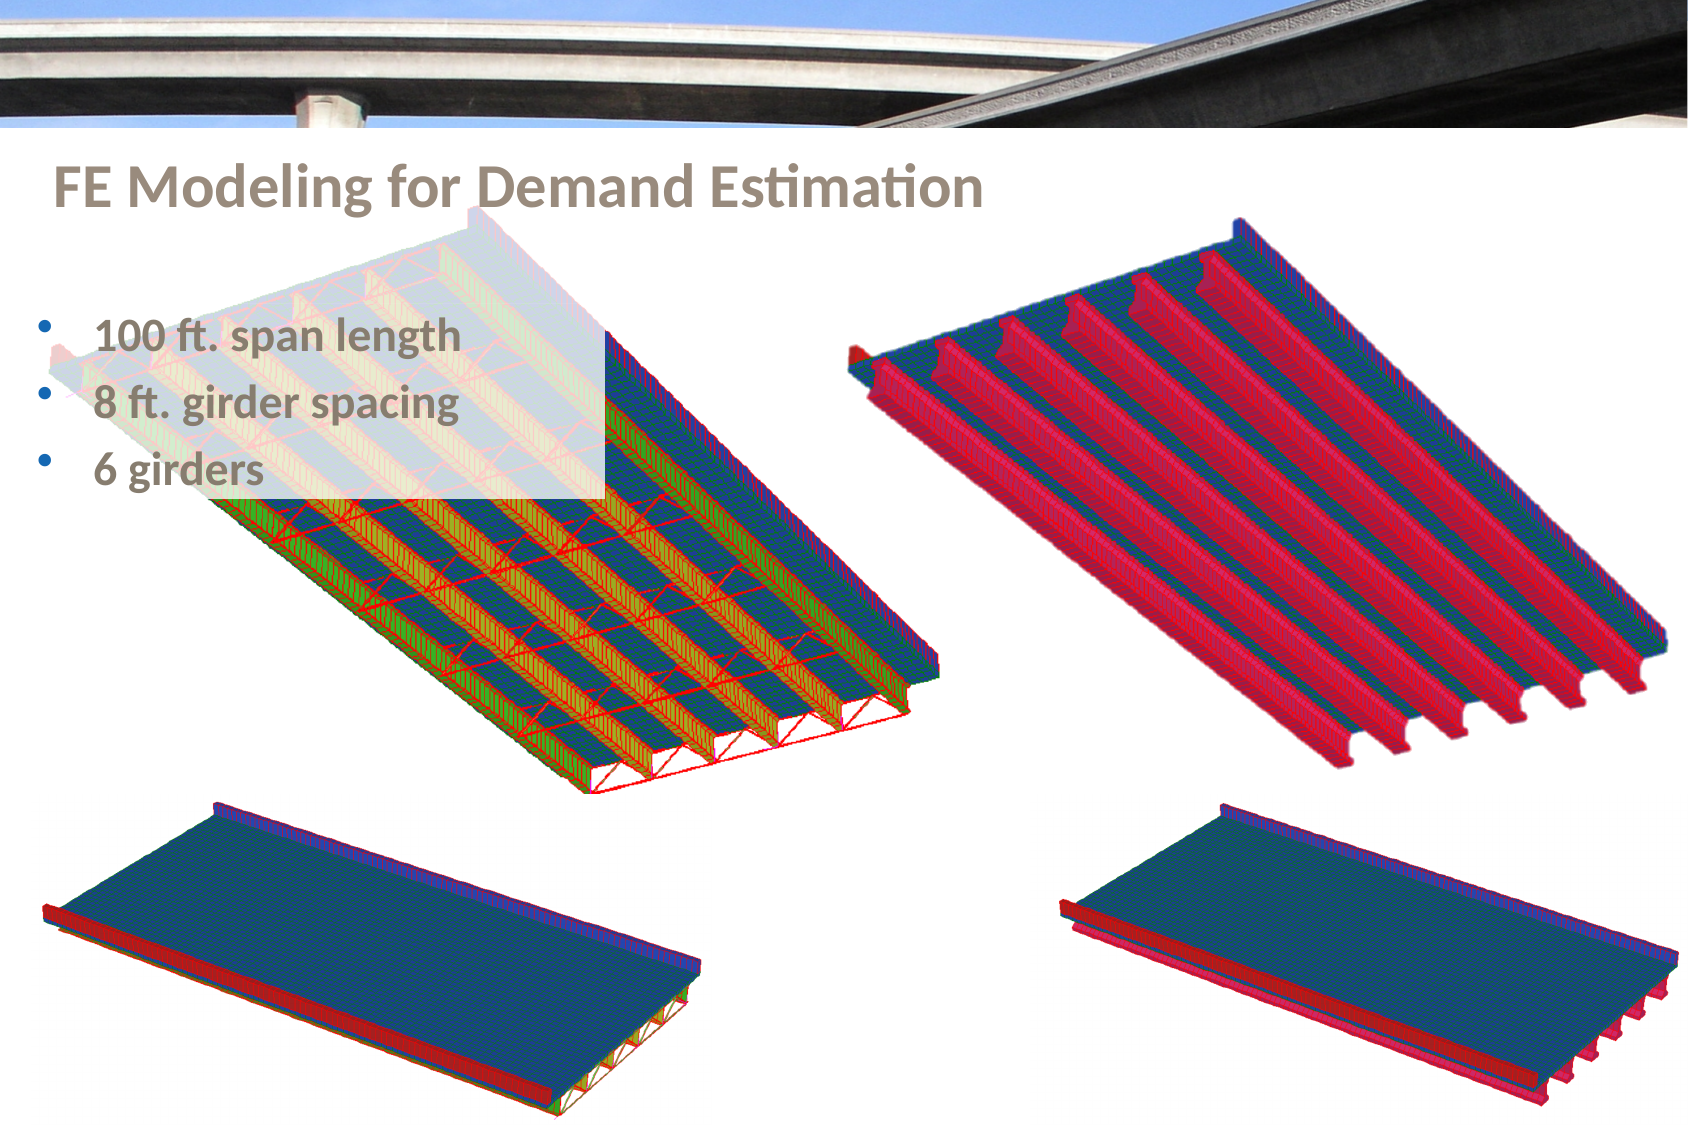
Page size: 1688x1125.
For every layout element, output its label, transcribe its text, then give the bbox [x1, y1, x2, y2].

picture [10, 192, 1677, 1125]
picture [0, 0, 1688, 128]
picture [1030, 794, 1688, 1125]
text_box FE Modeling for Demand Estimation [53, 153, 1651, 197]
